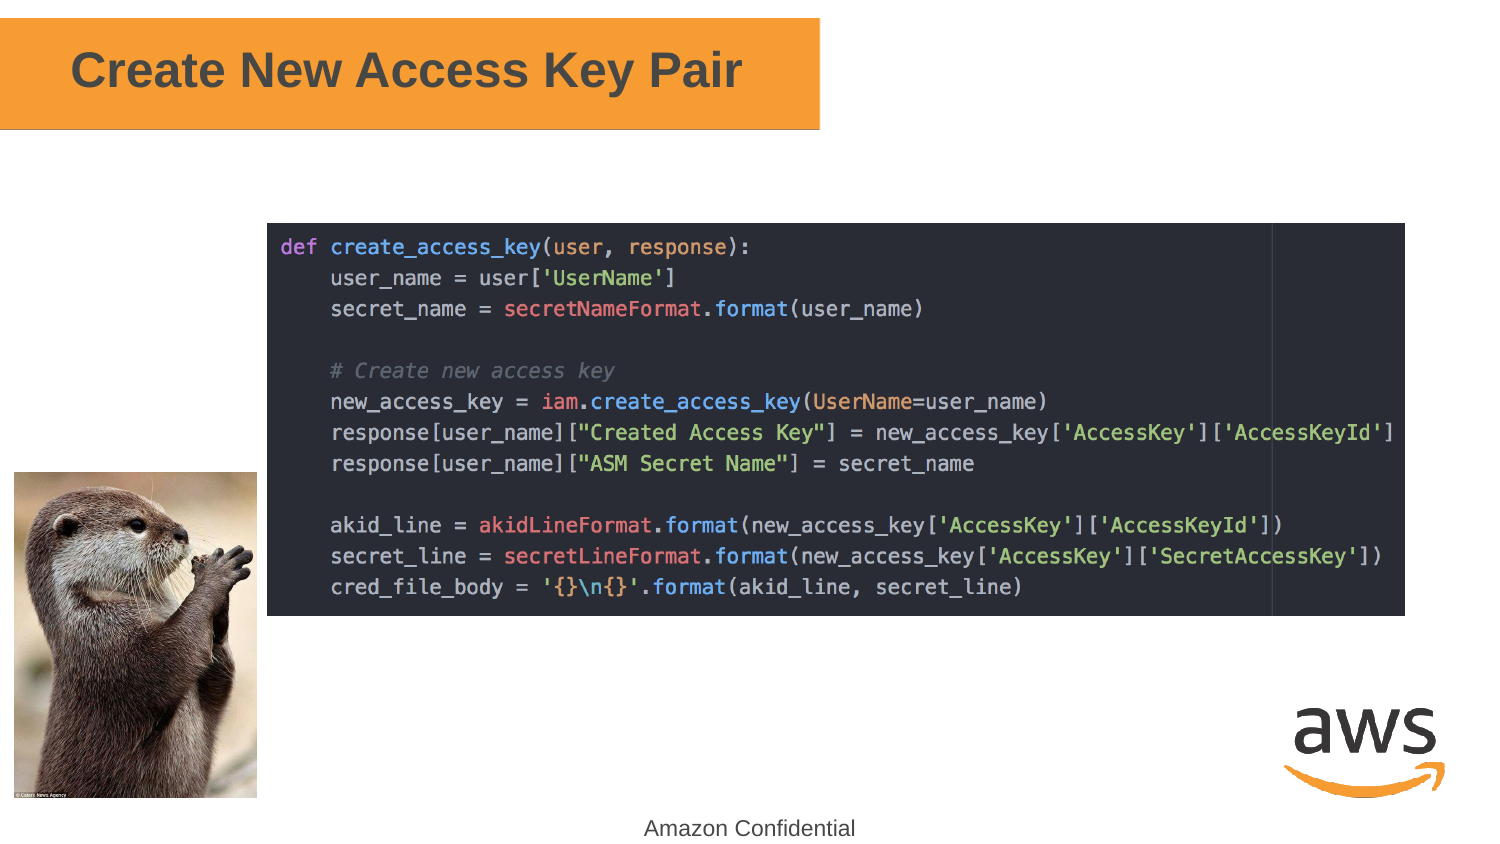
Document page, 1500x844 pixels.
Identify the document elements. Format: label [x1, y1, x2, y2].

picture [13, 471, 257, 799]
picture [1284, 708, 1445, 799]
picture [267, 223, 1405, 617]
picture [0, 18, 821, 131]
